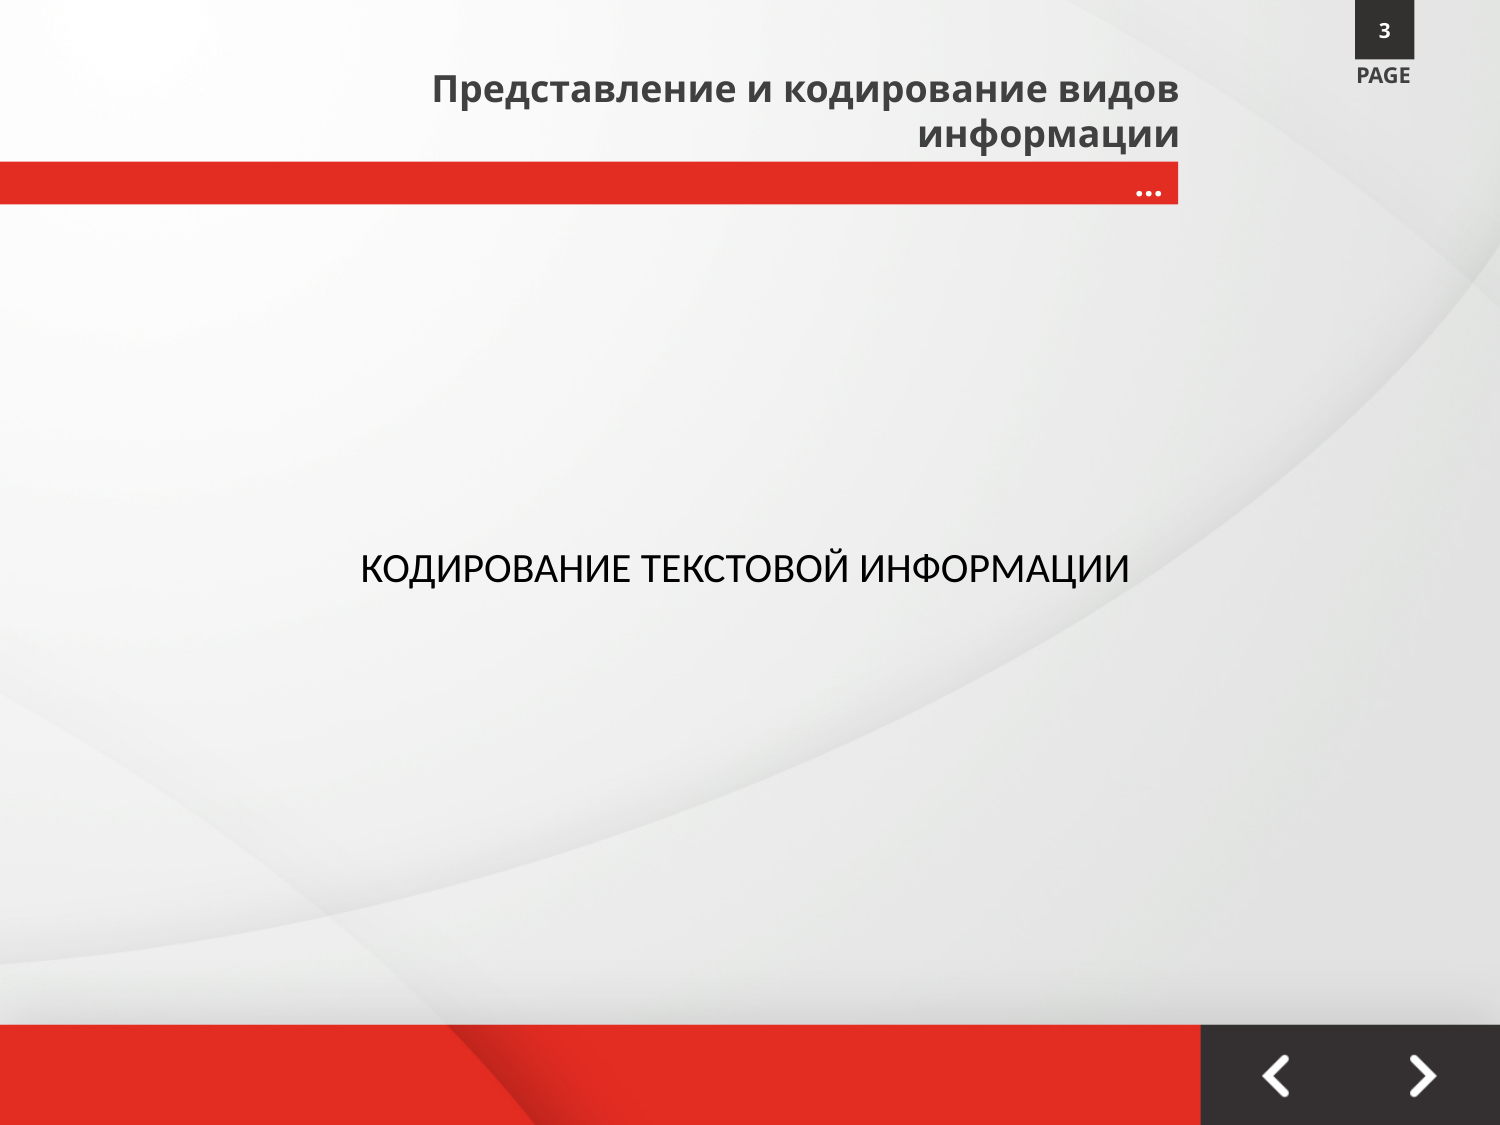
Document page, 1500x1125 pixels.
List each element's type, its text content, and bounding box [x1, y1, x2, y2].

text_box КОДИРОВАНИЕ ТЕКСТОВОЙ ИНФОРМАЦИИ [3, 532, 1429, 698]
text_box PAGE [1341, 54, 1426, 96]
text_box 3 [1353, 0, 1417, 61]
subtitle … [0, 161, 1179, 205]
text_box Представление и кодирование видов информации [171, 57, 1196, 163]
picture [0, 0, 1500, 1125]
